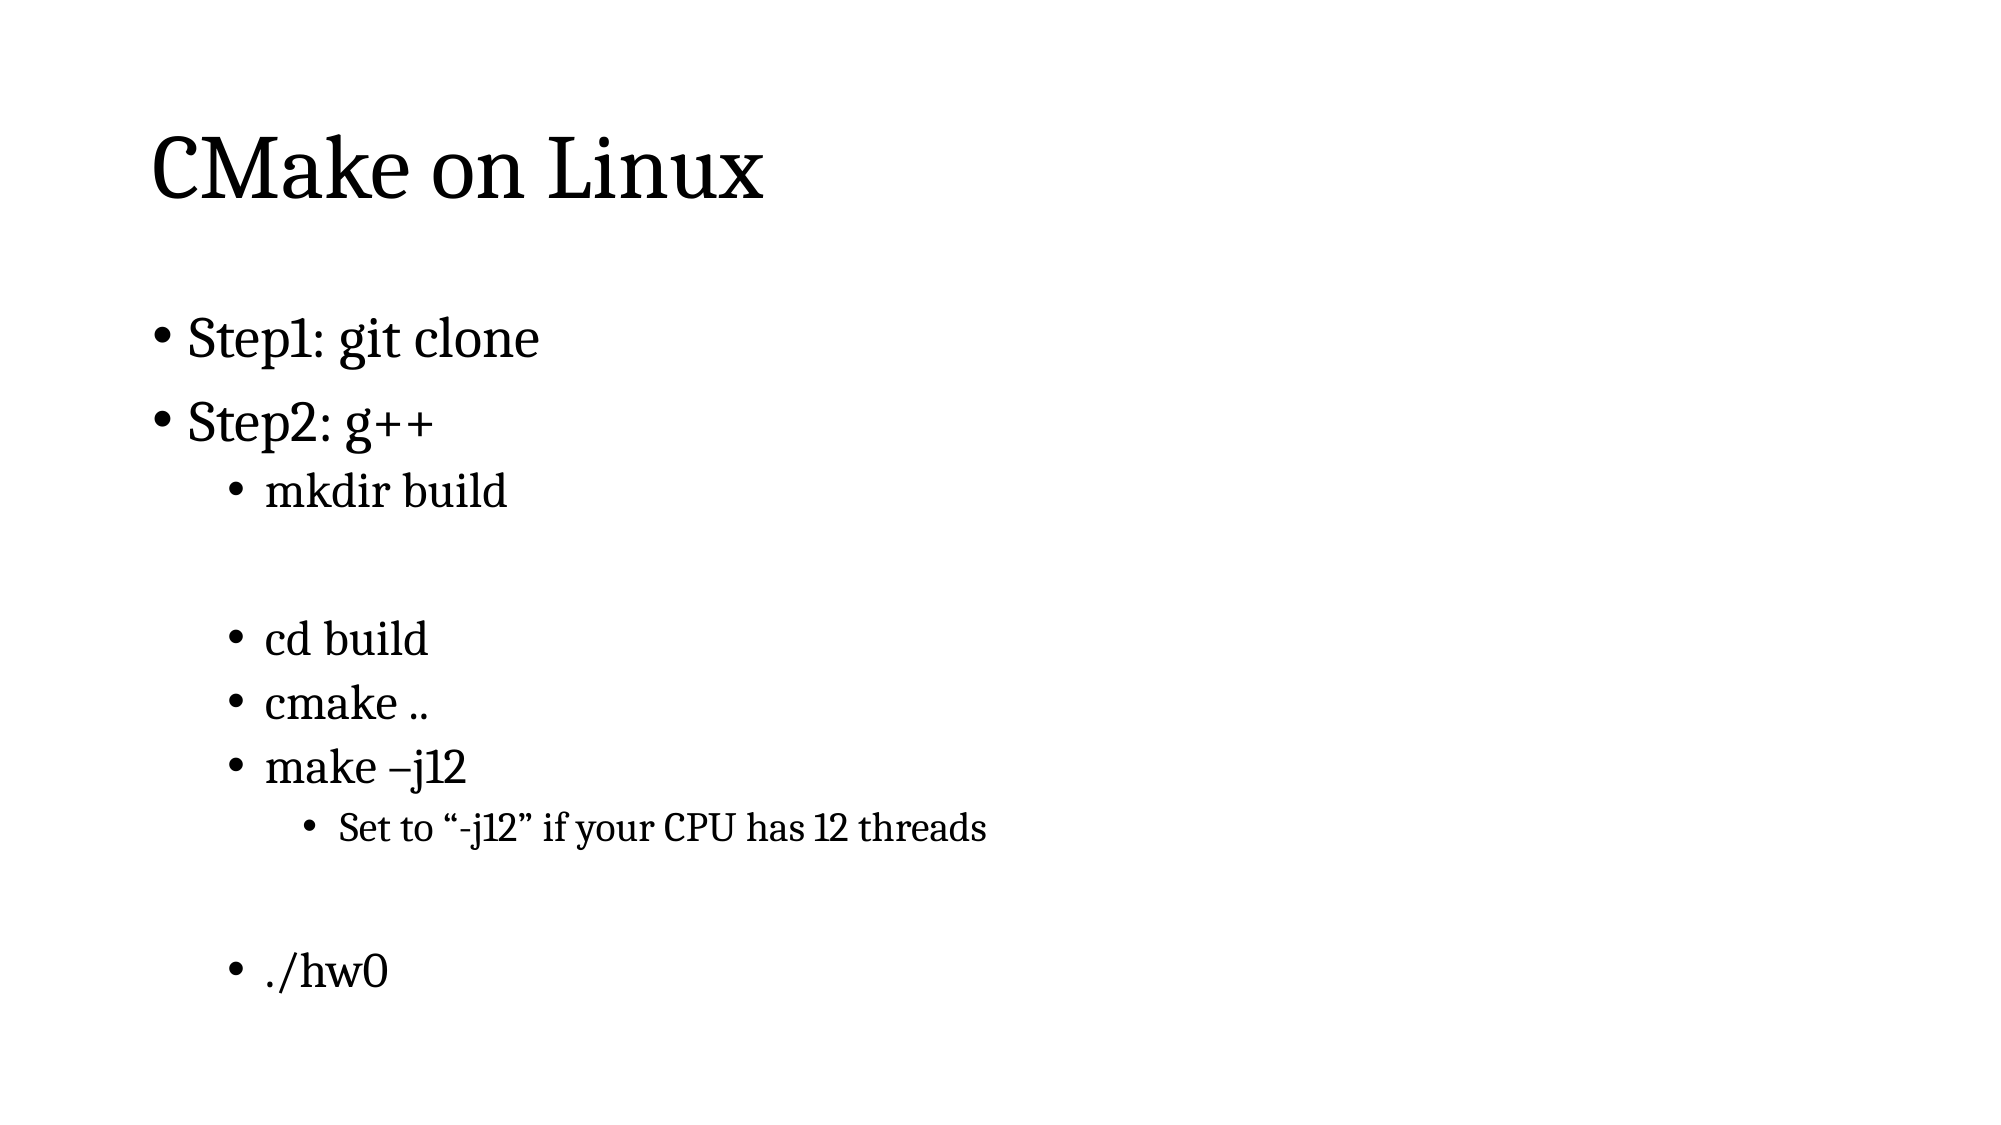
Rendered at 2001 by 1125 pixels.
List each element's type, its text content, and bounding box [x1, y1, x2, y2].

list Step1: git clone Step2: g++ mkdir build cd build cmake .. make –j12 Set to “-j12” if your CPU has 12 threads ./hw0 [137, 299, 1863, 1014]
title CMake on Linux [137, 59, 1863, 278]
